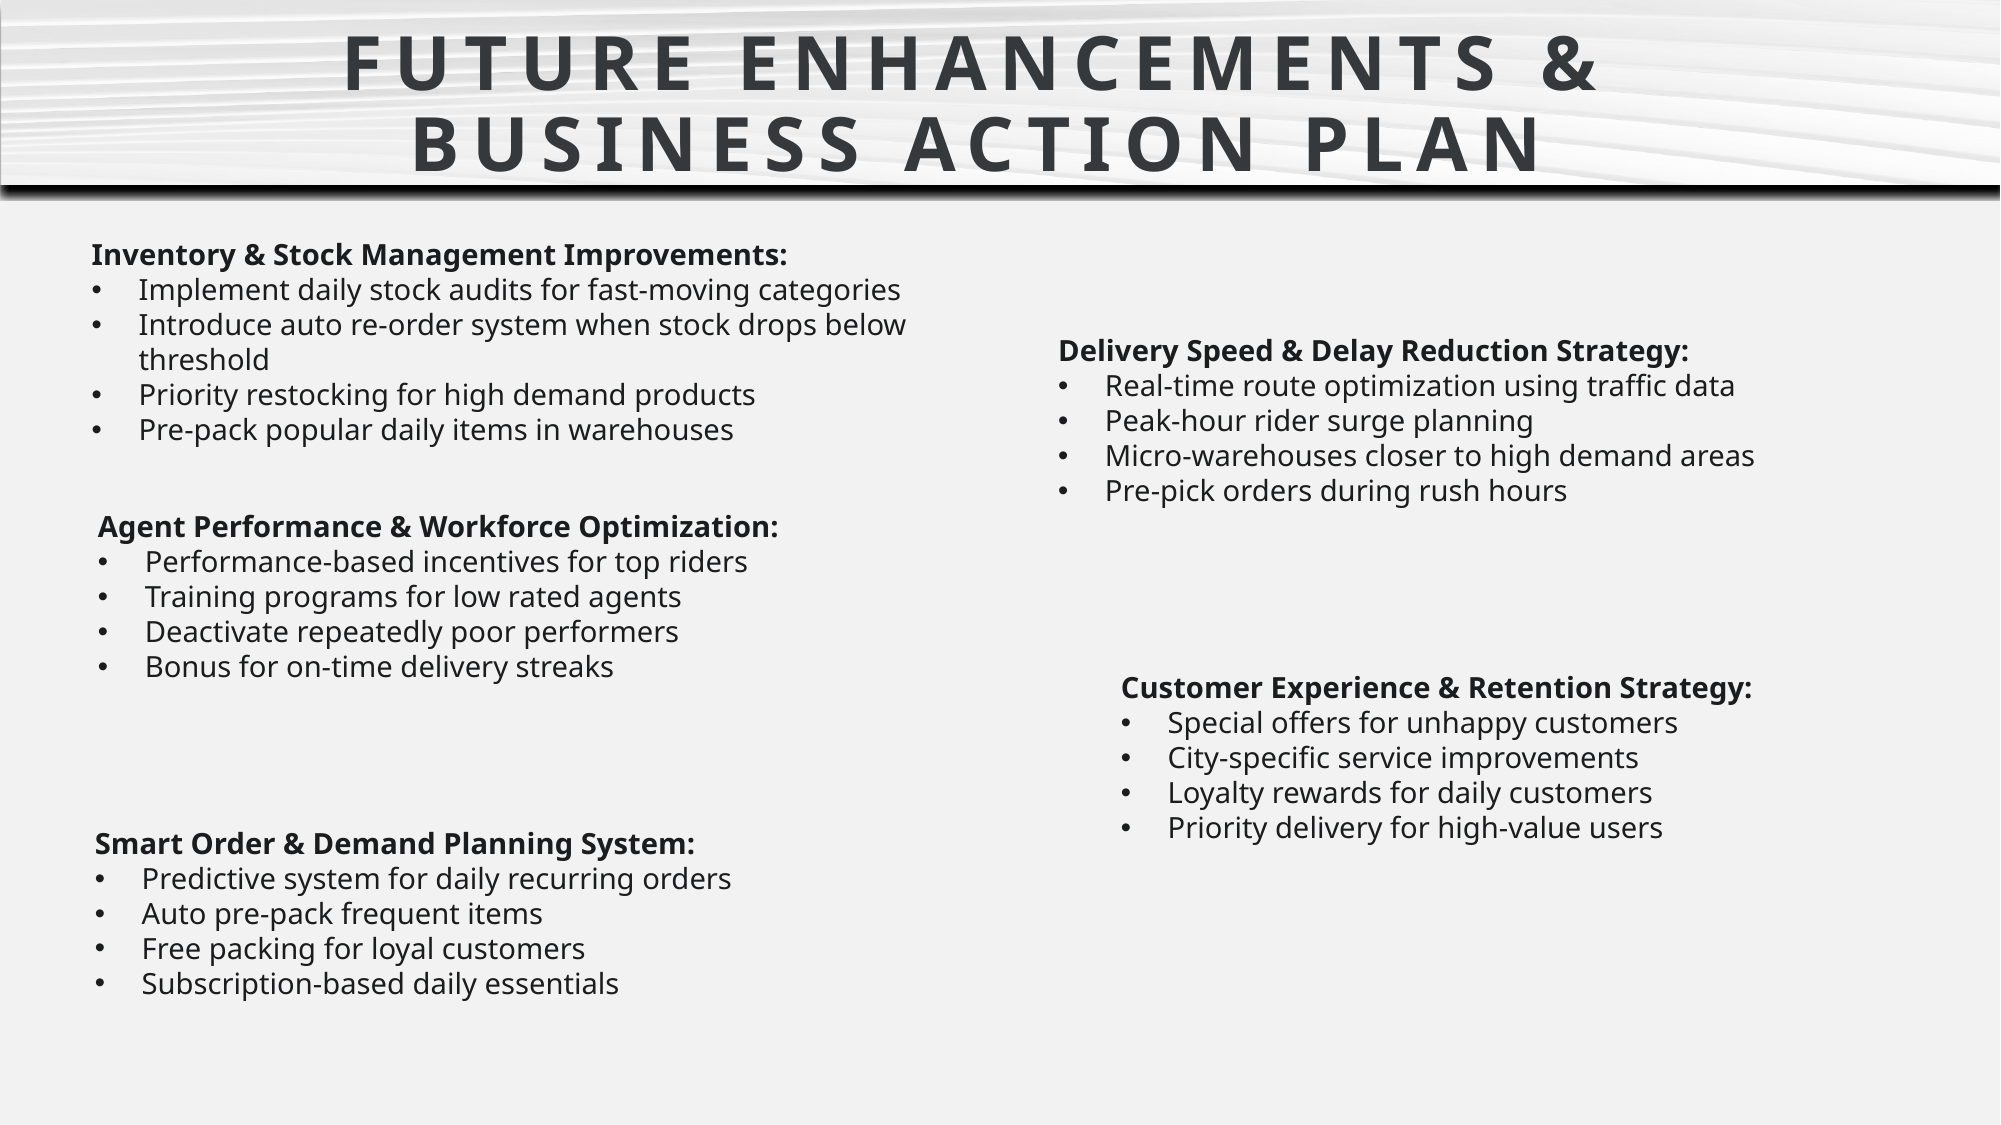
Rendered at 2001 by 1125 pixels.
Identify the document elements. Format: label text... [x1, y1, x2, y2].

text_box Inventory & Stock Management Improvements: Implement daily stock audits for fast-moving categories Introduce auto re-order system when stock drops below threshold Priority restocking for high demand products Pre-pack popular daily items in warehouses [76, 229, 907, 454]
text_box Smart Order & Demand Planning System: Predictive system for daily recurring orders Auto pre-pack frequent items Free packing for loyal customers Subscription-based daily essentials [79, 818, 748, 1008]
title FUTURE ENHANCEMENTS & BUSINESS ACTION PLAN [1093, 29, 1807, 185]
text_box Delivery Speed & Delay Reduction Strategy: Real-time route optimization using traffic data Peak-hour rider surge planning Micro-warehouses closer to high demand areas Pre-pick orders during rush hours [1093, 325, 1771, 515]
text_box Customer Experience & Retention Strategy: Special offers for unhappy customers City-specific service improvements Loyalty rewards for daily customers Priority delivery for high-value users [1105, 662, 1768, 852]
title FUTURE ENHANCEMENTS & BUSINESS ACTION PLAN [145, 29, 907, 185]
picture [907, 0, 1093, 1093]
text_box Agent Performance & Workforce Optimization: Performance-based incentives for top riders Training programs for low rated agents Deactivate repeatedly poor performers Bonus for on-time delivery streaks [83, 501, 794, 691]
